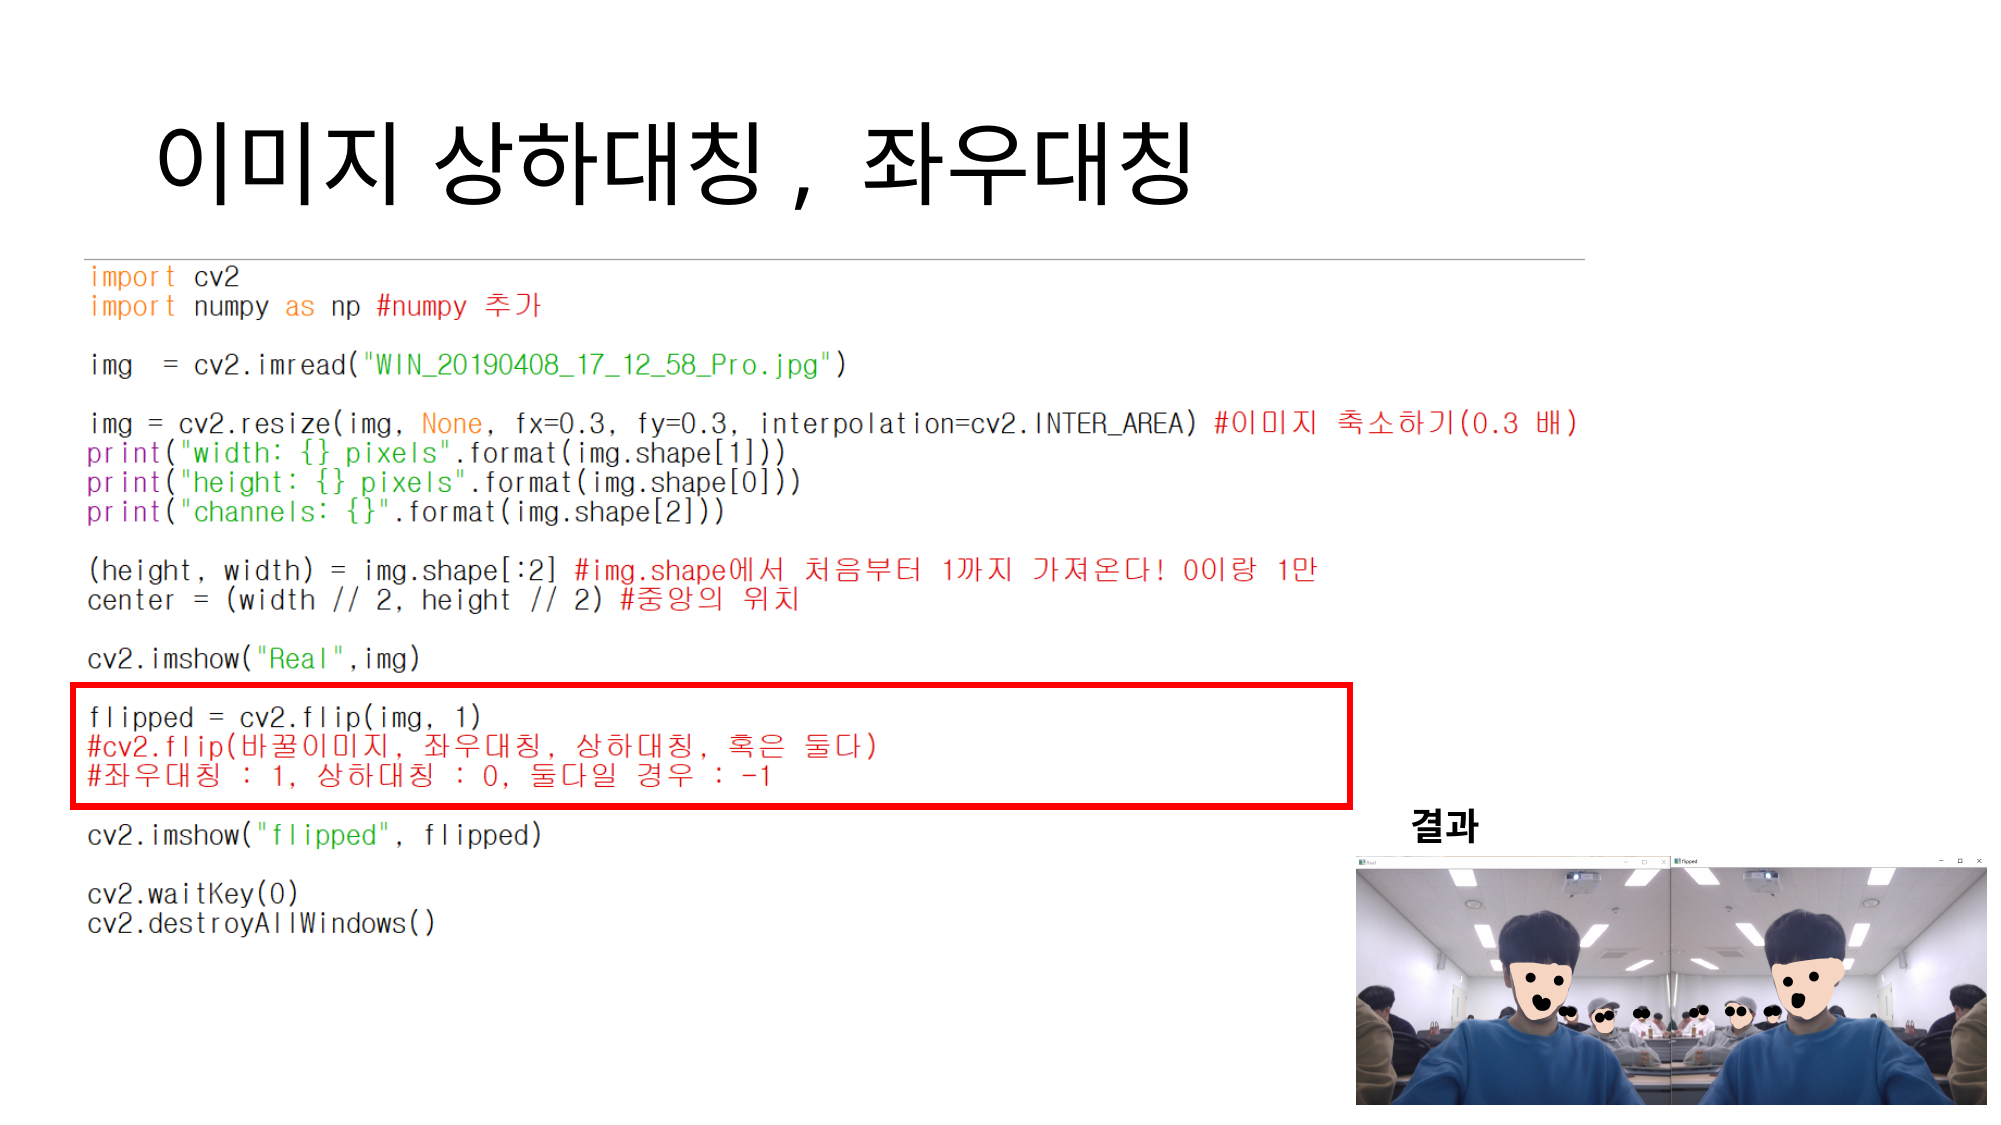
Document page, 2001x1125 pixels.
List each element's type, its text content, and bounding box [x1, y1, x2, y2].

picture [84, 258, 1987, 1105]
title 이미지 상하대칭, 좌우대칭 [137, 59, 1863, 278]
text_box [72, 684, 84, 808]
